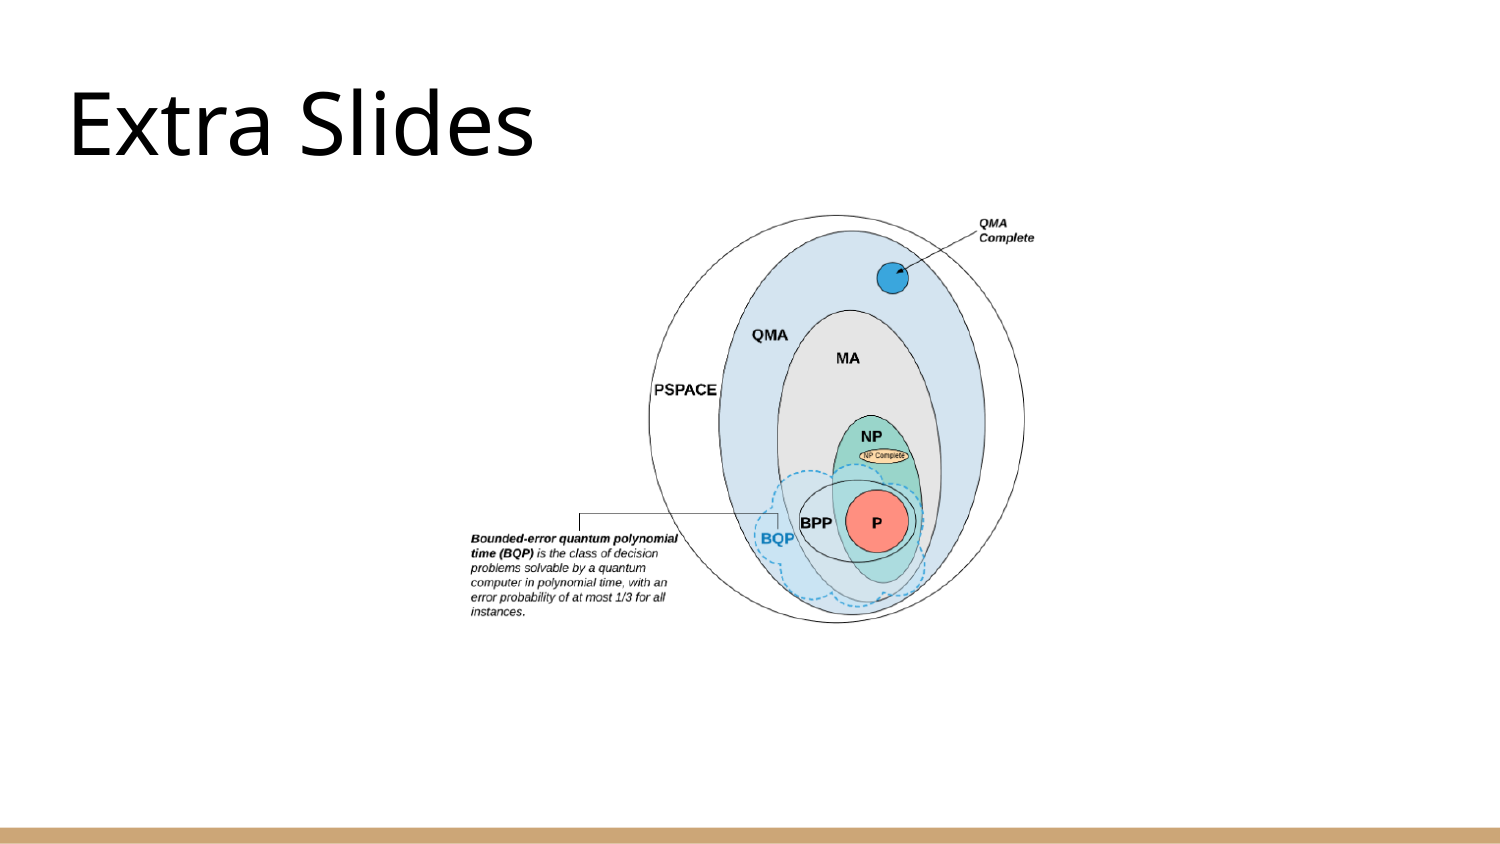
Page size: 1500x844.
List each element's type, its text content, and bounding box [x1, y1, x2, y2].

picture [464, 203, 1036, 641]
title Extra Slides [51, 51, 1449, 189]
